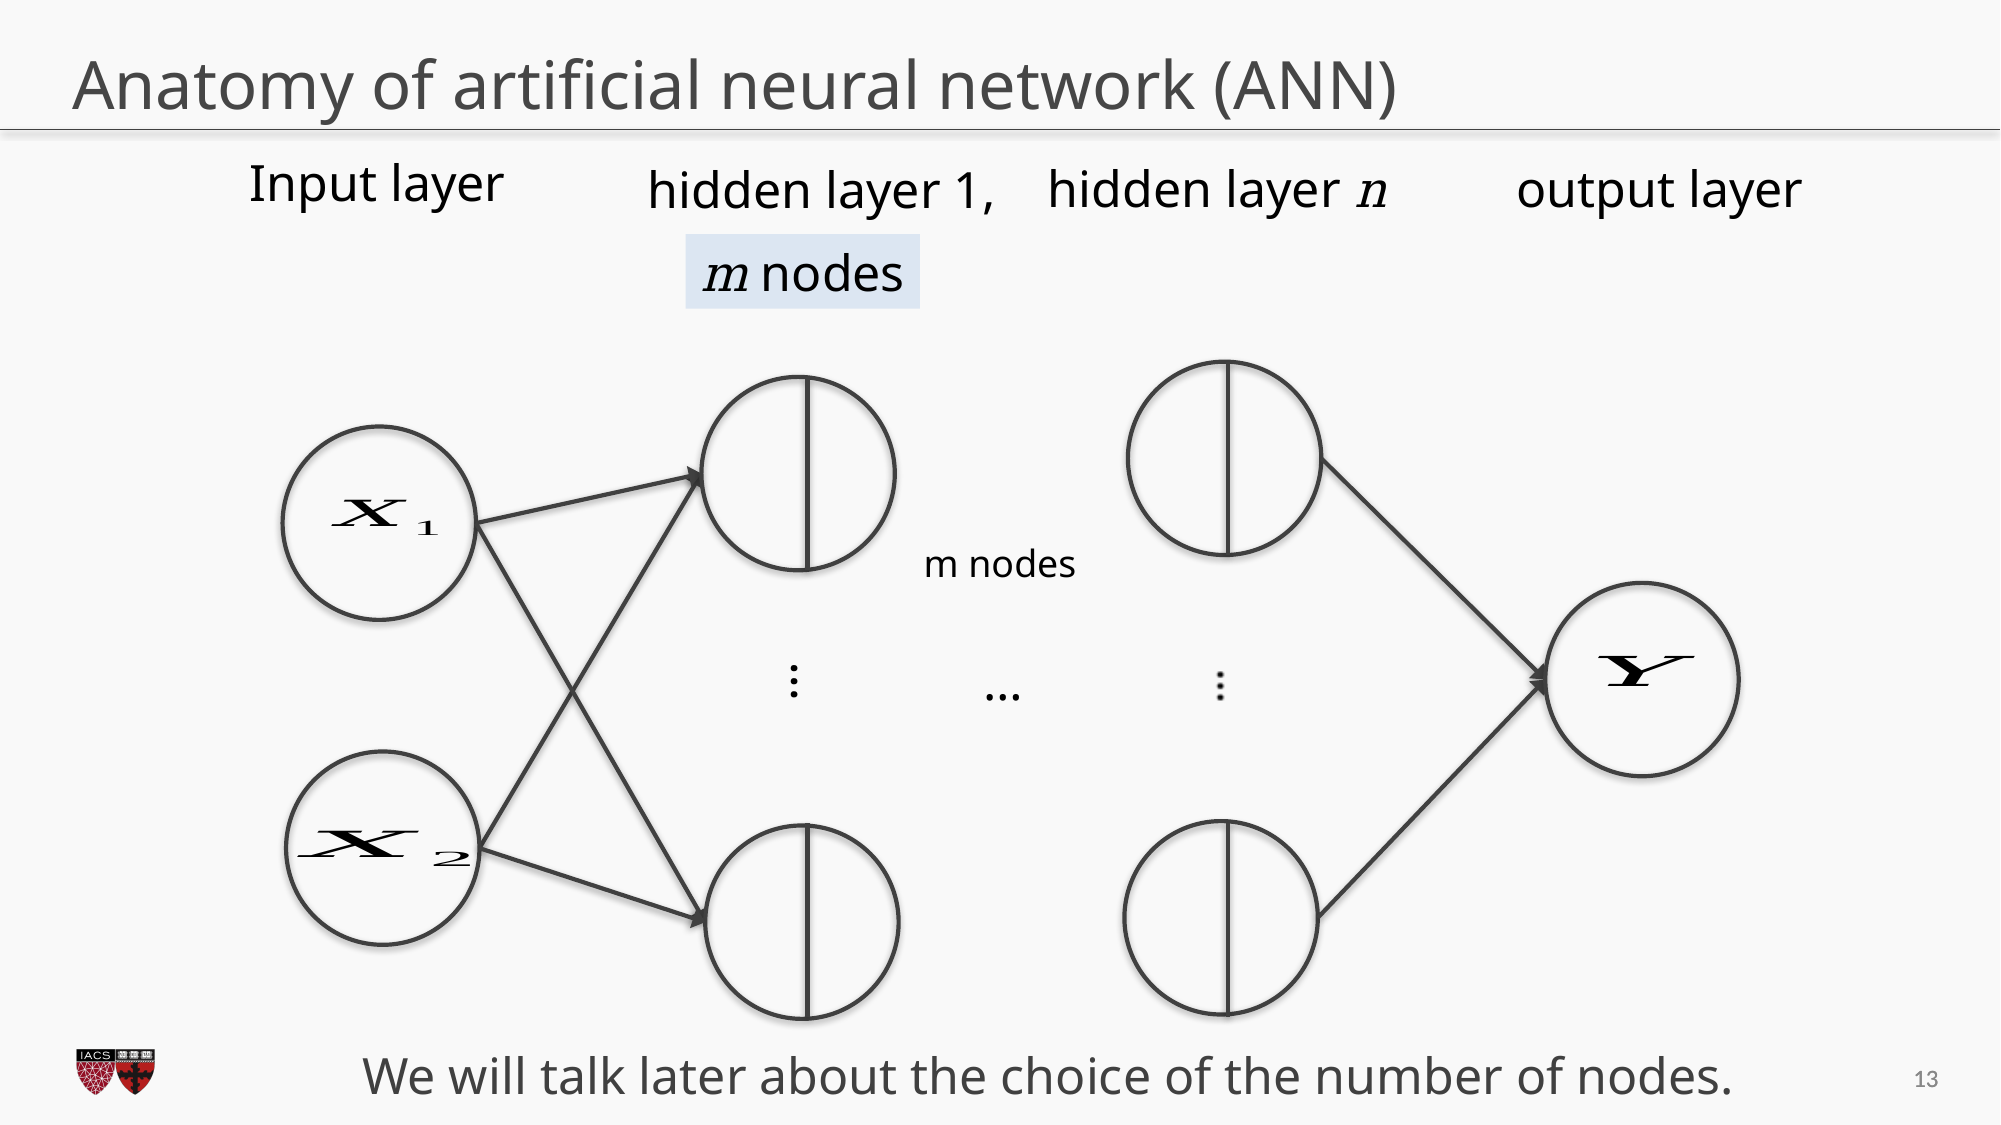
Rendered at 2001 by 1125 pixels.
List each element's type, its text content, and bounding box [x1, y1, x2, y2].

text_box [1550, 582, 1740, 778]
text_box m nodes [685, 234, 920, 309]
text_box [479, 361, 1322, 849]
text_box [285, 751, 706, 946]
picture [75, 1049, 155, 1095]
text_box hidden layer n [1047, 157, 1404, 218]
text_box output layer [1516, 157, 1840, 218]
title Anatomy of artificial neural network (ANN) [57, 35, 1943, 162]
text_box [1321, 458, 1546, 679]
text_box We will talk later about the choice of the number of nodes. [347, 1037, 1774, 1112]
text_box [475, 522, 706, 751]
picture [1157, 636, 1267, 736]
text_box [282, 426, 702, 621]
text_box [708, 857, 801, 1020]
text_box [814, 857, 900, 1019]
text_box hidden layer 1, [643, 158, 1000, 219]
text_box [1124, 679, 1546, 1015]
text_box Input layer [249, 151, 516, 212]
